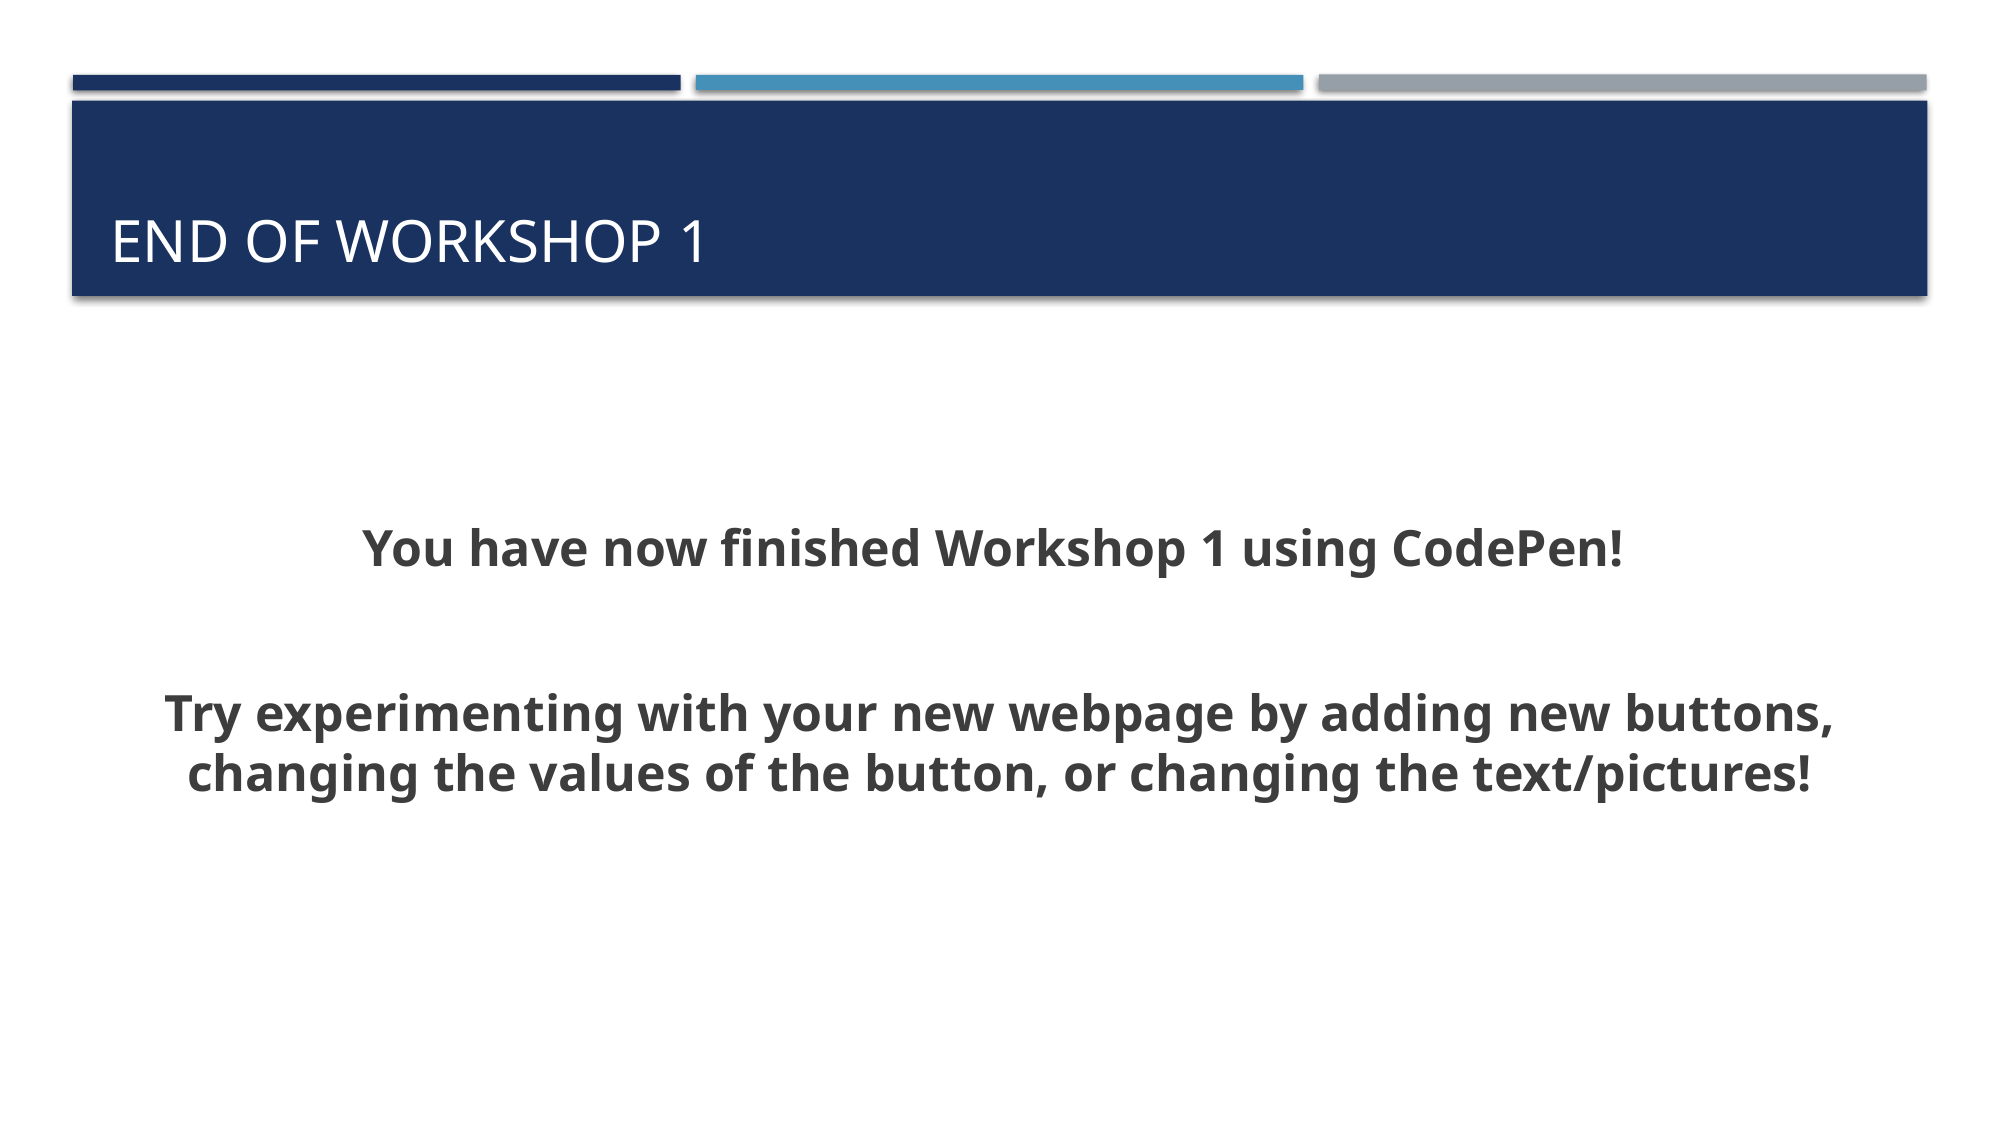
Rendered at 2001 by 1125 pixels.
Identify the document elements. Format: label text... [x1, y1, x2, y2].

list You have now finished Workshop 1 using CodePen! Try experimenting with your new webpage by adding new buttons, changing the values of the button, or changing the text/pictures! [95, 357, 1905, 962]
title End of workshop 1 [95, 115, 1905, 282]
